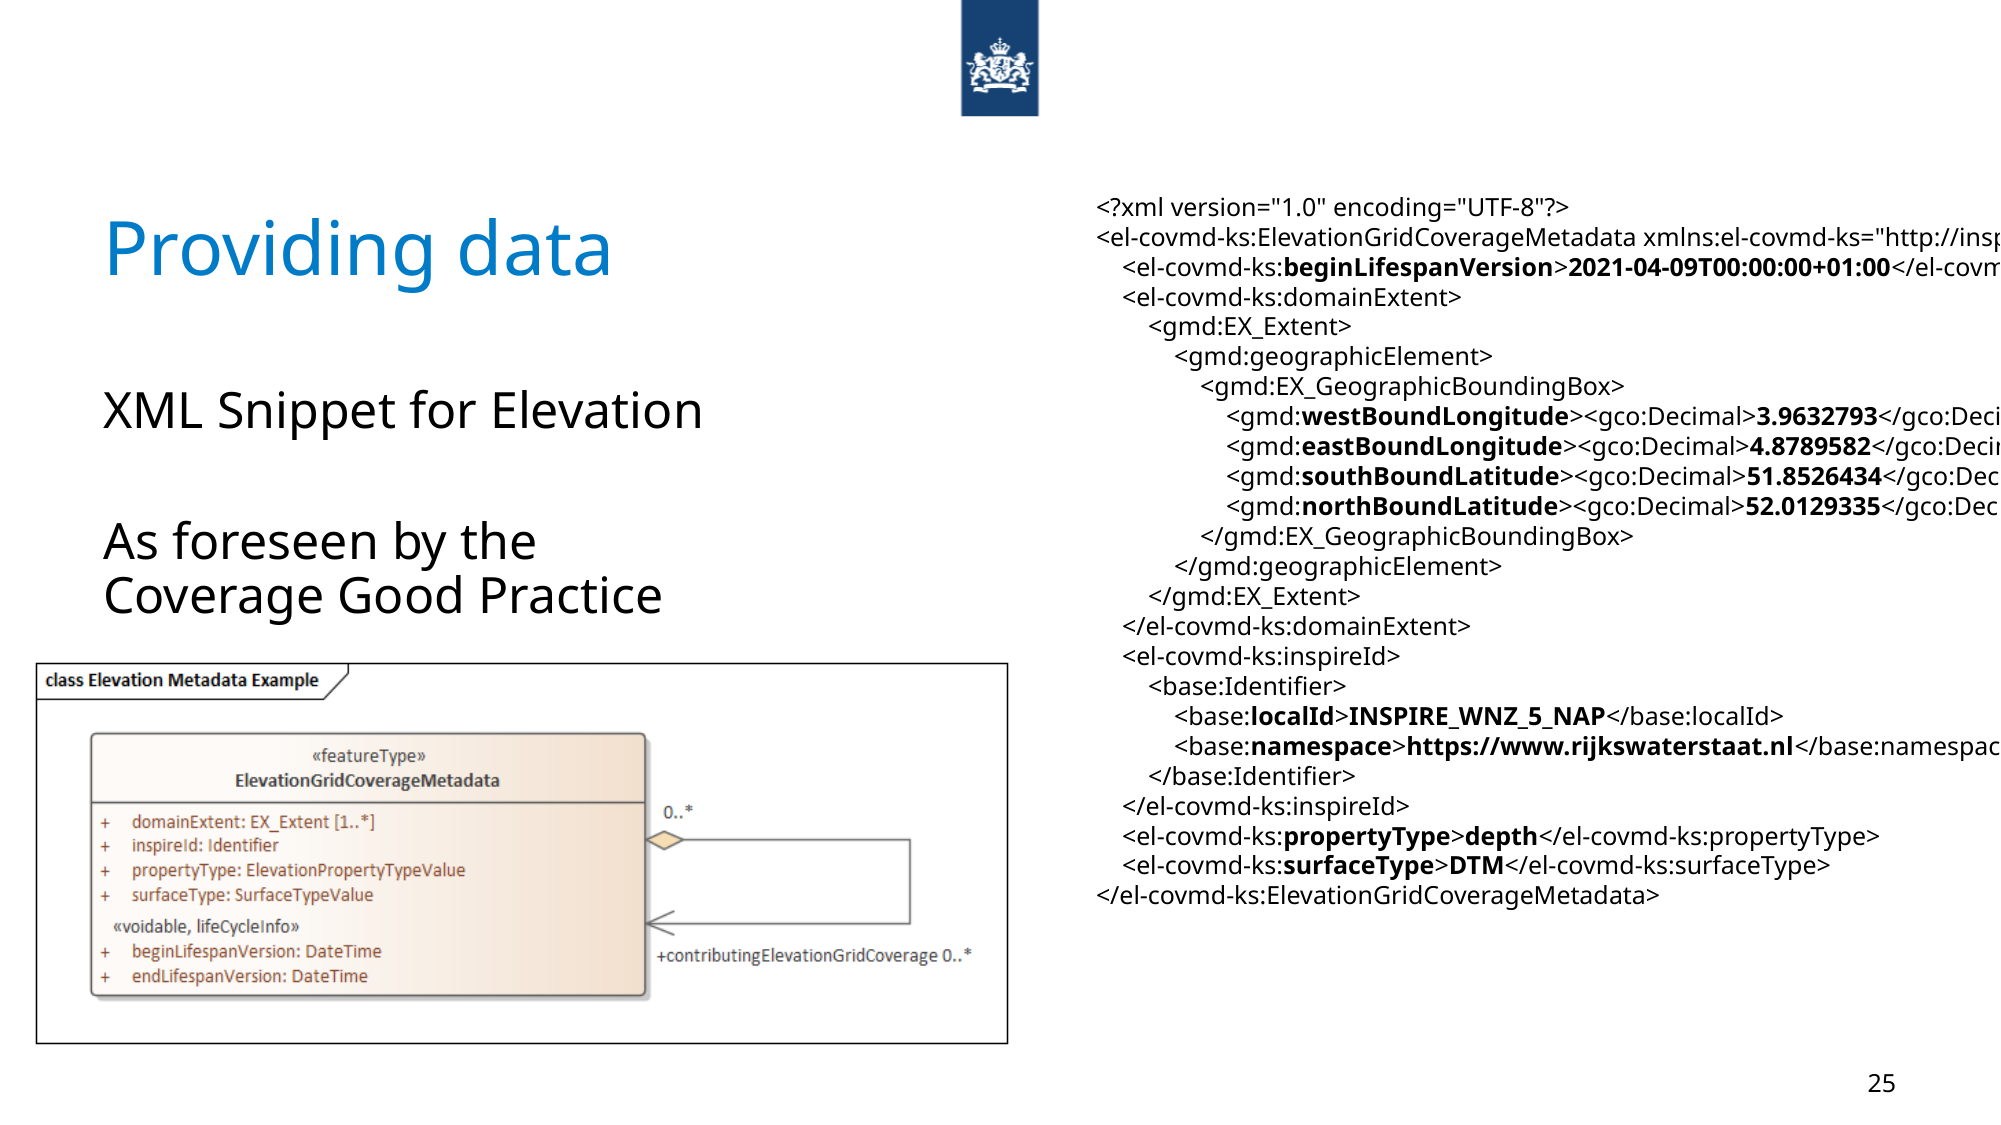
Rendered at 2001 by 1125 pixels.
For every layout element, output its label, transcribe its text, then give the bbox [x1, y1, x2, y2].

picture [25, 652, 1018, 1054]
picture [0, 0, 2000, 175]
title Providing data [103, 210, 1081, 385]
list XML Snippet for Elevation As foreseen by the Coverage Good Practice [103, 385, 1896, 1036]
slide_number 25 [1812, 1070, 1897, 1102]
text_box <?xml version="1.0" encoding="UTF-8"?> <el-covmd-ks:ElevationGridCoverageMetadata xmlns:el-covmd-ks="http://inspire.ec.europa.eu/schemas/el-covmd/4.0" <el-covmd-ks:beginLifespanVersion>2021-04-09T00:00:00+01:00</el-covmd-ks:beginLifespanVersion> <el-covmd-ks:domainExtent> <gmd:EX_Extent> <gmd:geographicElement> <gmd:EX_GeographicBoundingBox> <gmd:westBoundLongitude><gco:Decimal>3.9632793</gco:Decimal></gmd:westBoundLongitude> <gmd:eastBoundLongitude><gco:Decimal>4.8789582</gco:Decimal></gmd:eastBoundLongitude> <gmd:southBoundLatitude><gco:Decimal>51.8526434</gco:Decimal></gmd:southBoundLatitude> <gmd:northBoundLatitude><gco:Decimal>52.0129335</gco:Decimal></gmd:northBoundLatitude> </gmd:EX_GeographicBoundingBox> </gmd:geographicElement> </gmd:EX_Extent> </el-covmd-ks:domainExtent> <el-covmd-ks:inspireId> <base:Identifier> <base:localId>INSPIRE_WNZ_5_NAP</base:localId> <base:namespace>https://www.rijkswaterstaat.nl</base:namespace> </base:Identifier> </el-covmd-ks:inspireId> <el-covmd-ks:propertyType>depth</el-covmd-ks:propertyType> <el-covmd-ks:surfaceType>DTM</el-covmd-ks:surfaceType> </el-covmd-ks:ElevationGridCoverageMetadata> [1081, 183, 2000, 918]
